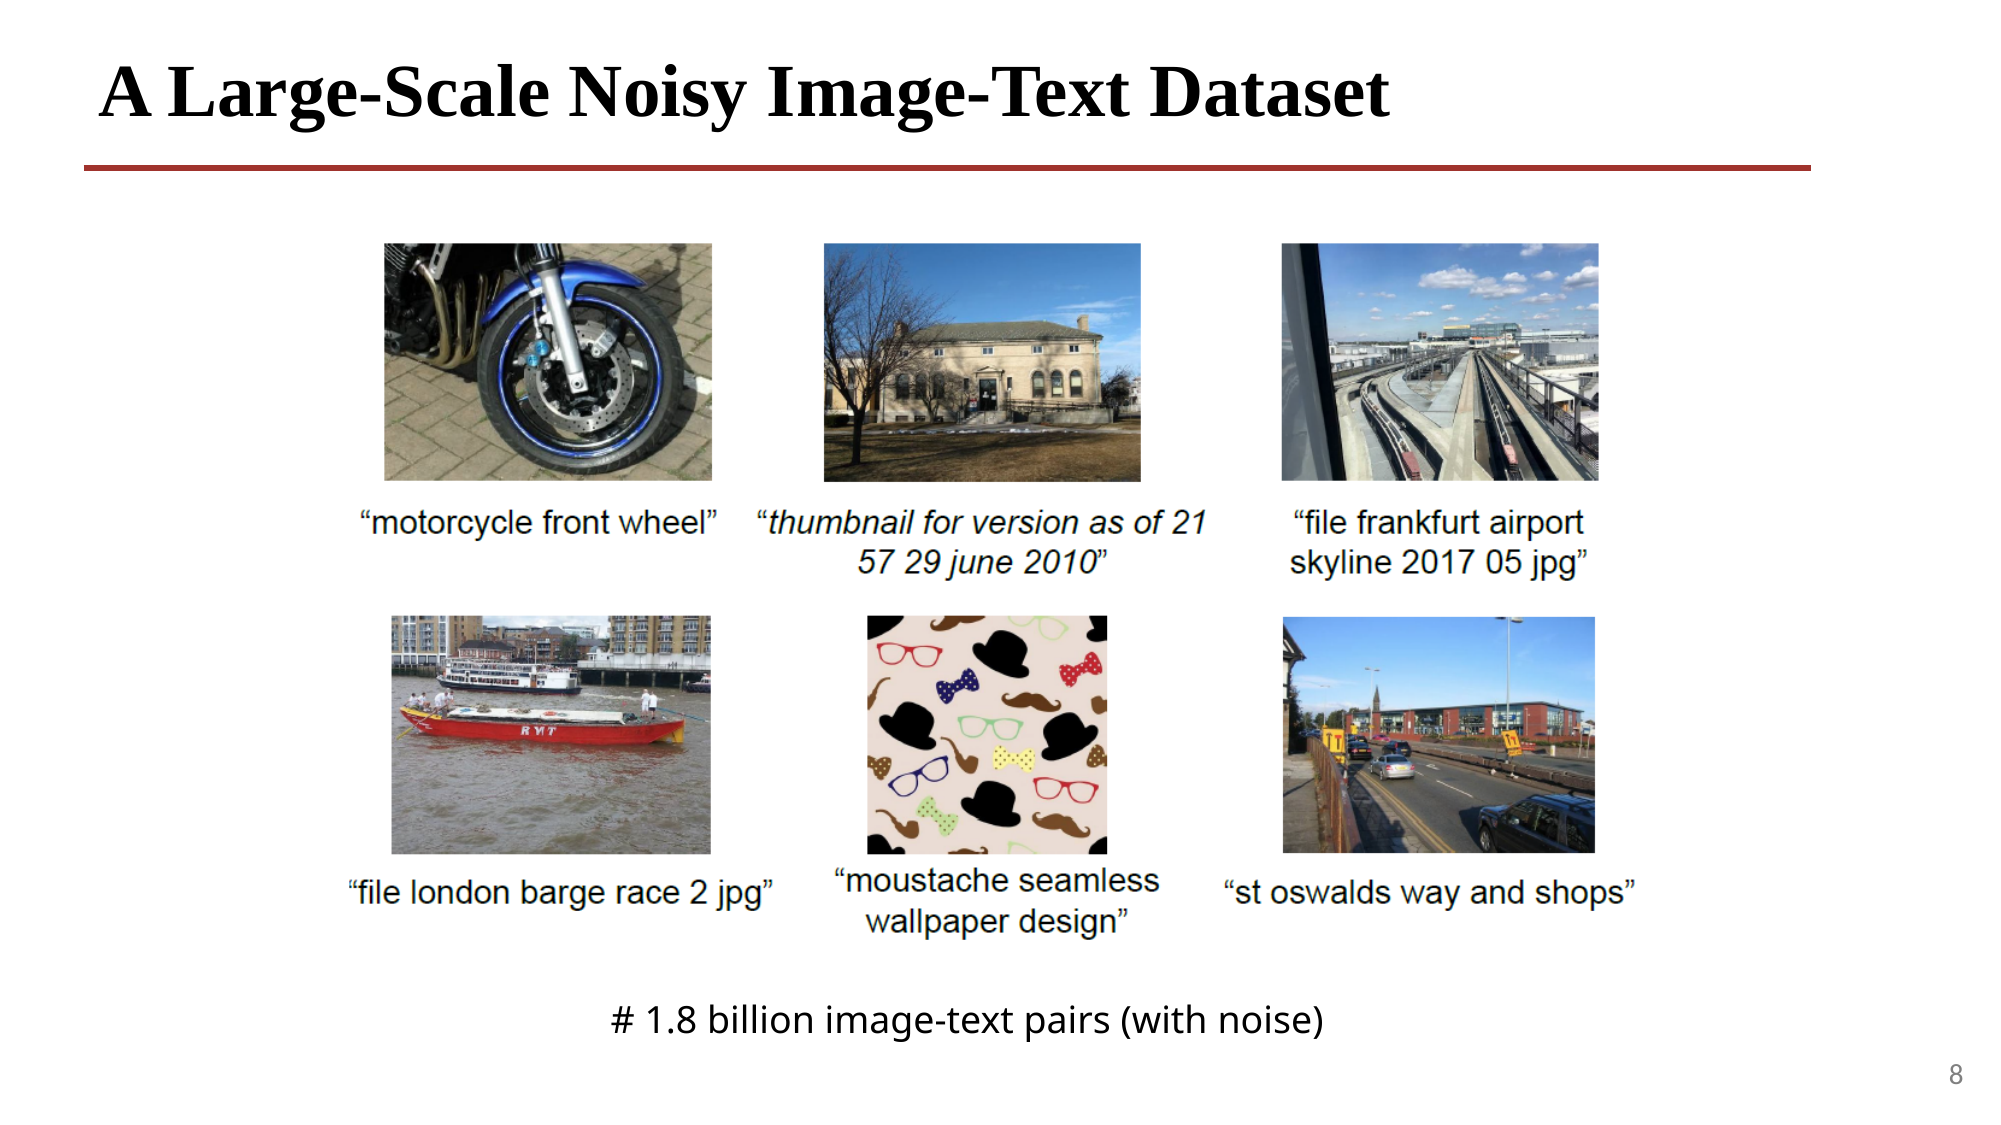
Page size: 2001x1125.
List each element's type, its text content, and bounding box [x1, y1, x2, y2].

text_box A Large-Scale Noisy Image-Text Dataset [83, 43, 1778, 141]
slide_number 8 [1528, 1042, 1979, 1103]
picture [323, 229, 1677, 958]
text_box # 1.8 billion image-text pairs (with noise) [595, 988, 1405, 1049]
